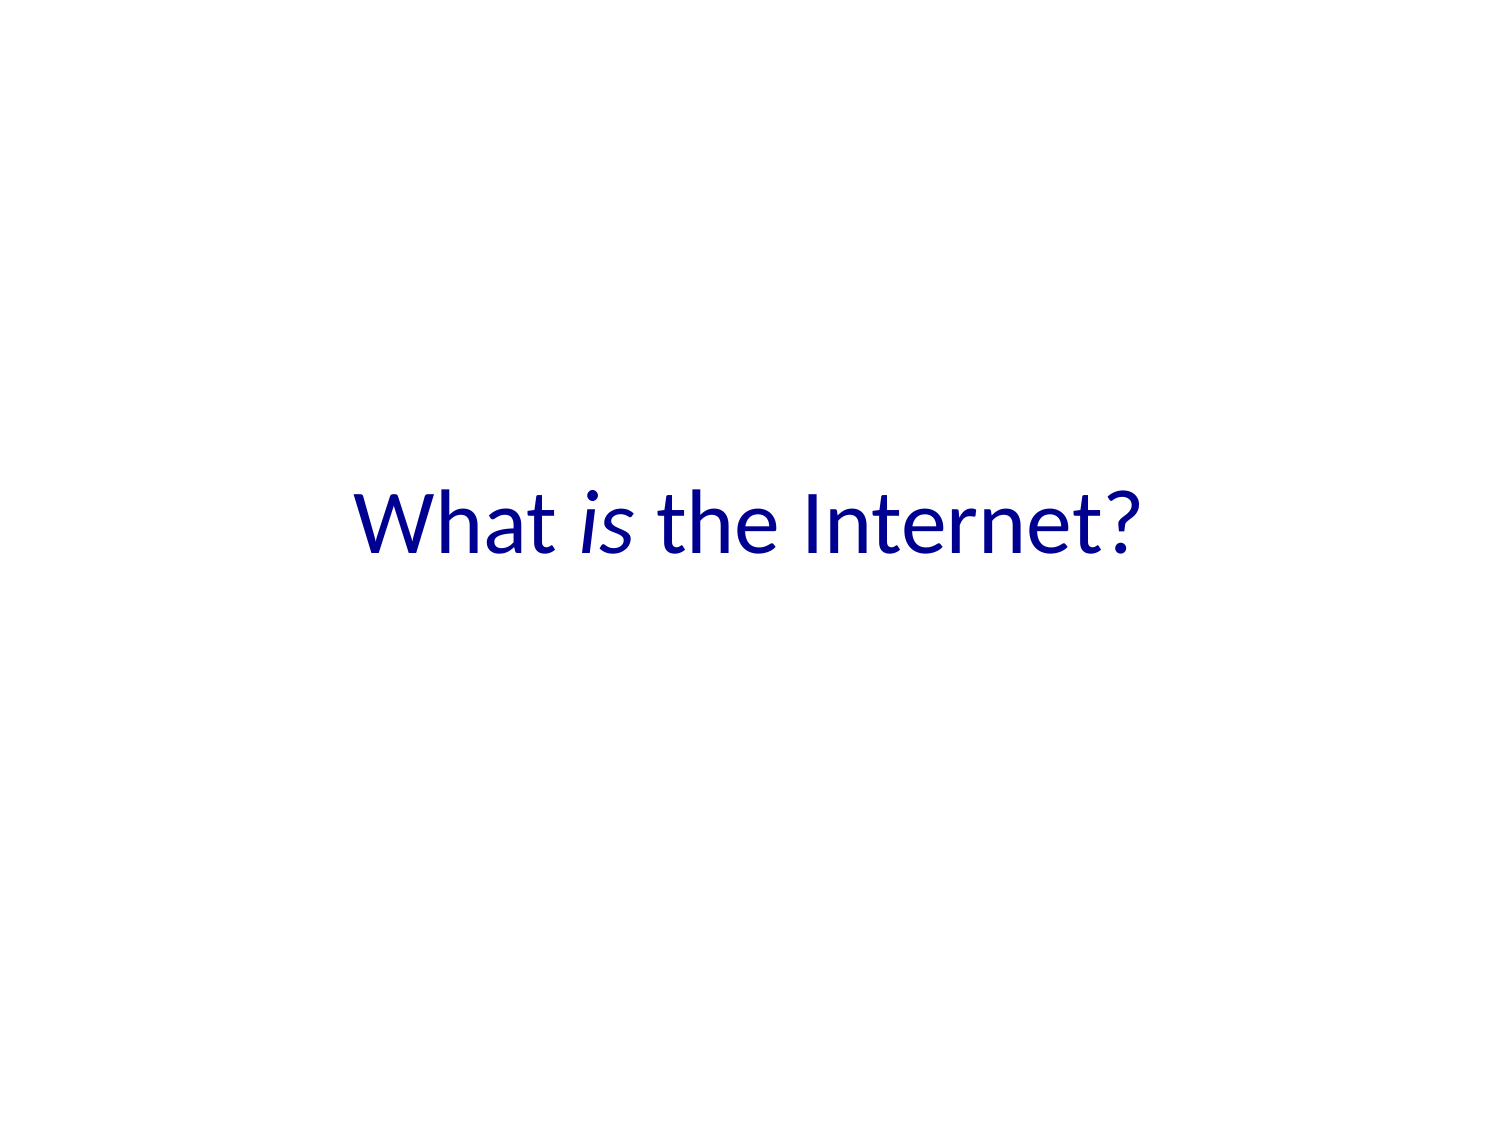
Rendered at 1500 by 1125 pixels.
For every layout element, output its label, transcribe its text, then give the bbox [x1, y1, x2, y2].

title What is the Internet? [112, 396, 1388, 638]
